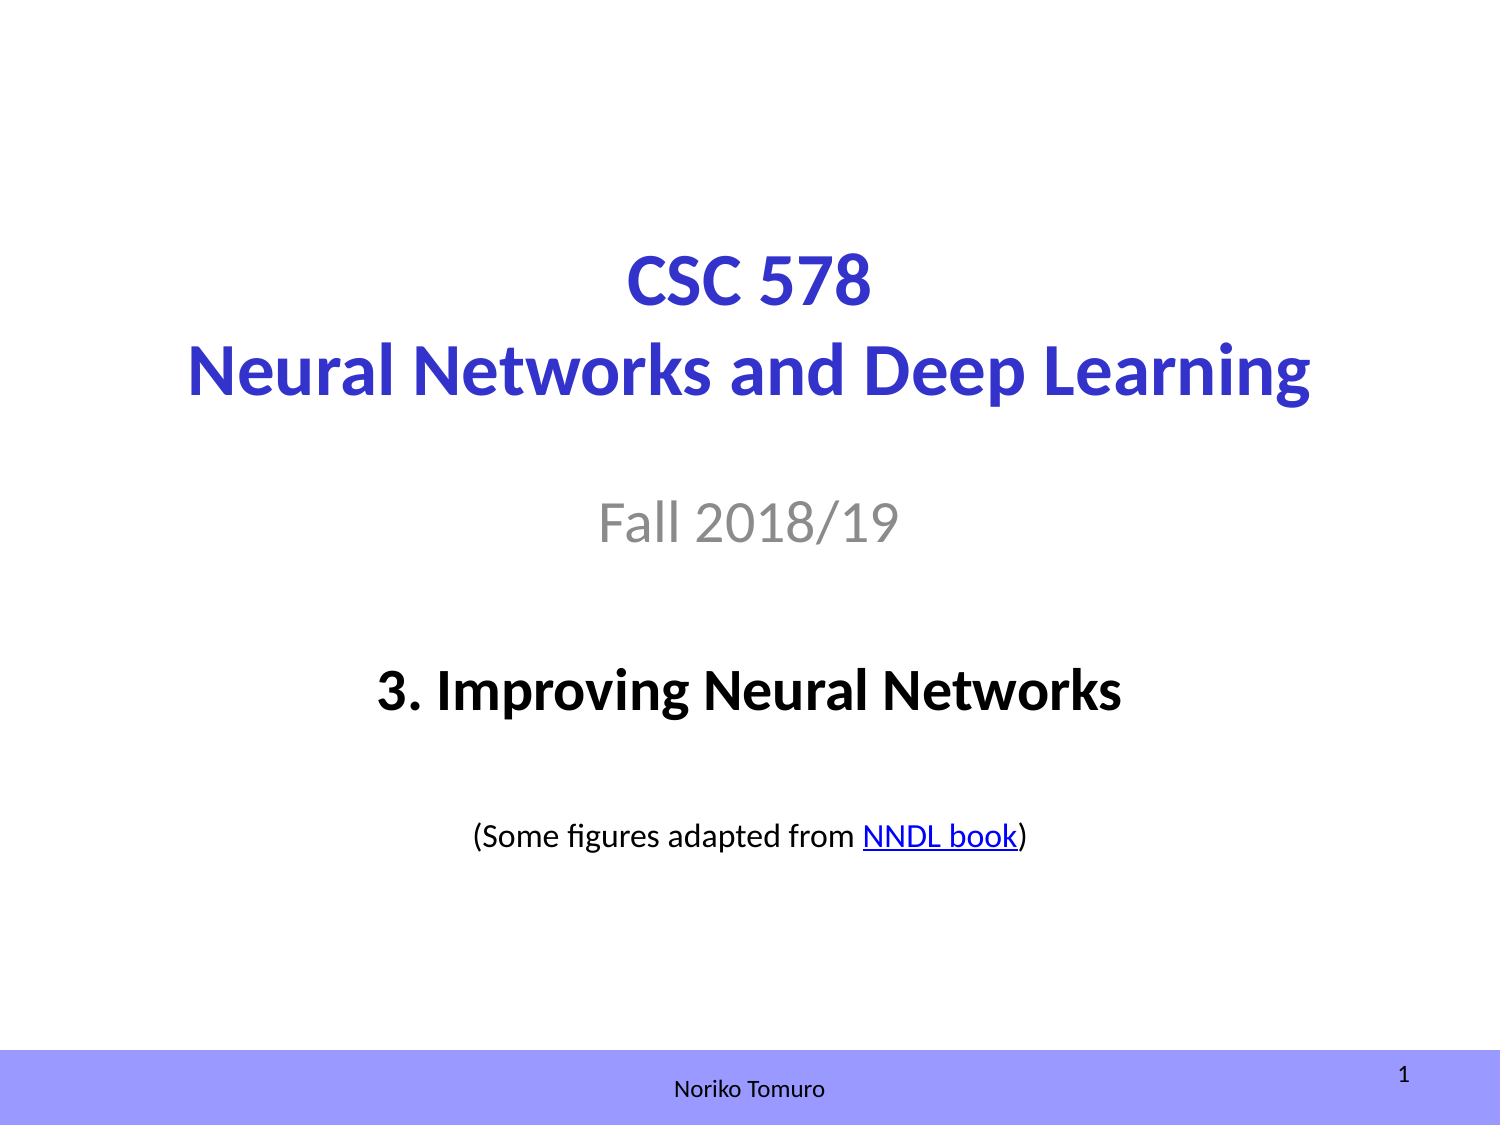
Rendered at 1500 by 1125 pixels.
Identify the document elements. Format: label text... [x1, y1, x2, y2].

footer Noriko Tomuro [0, 1050, 1500, 1125]
title CSC 578 Neural Networks and Deep Learning [112, 200, 1388, 442]
slide_number 1 [1074, 1042, 1425, 1103]
subtitle Fall 2018/19 3. Improving Neural Networks (Some figures adapted from NNDL book) [225, 474, 1275, 863]
